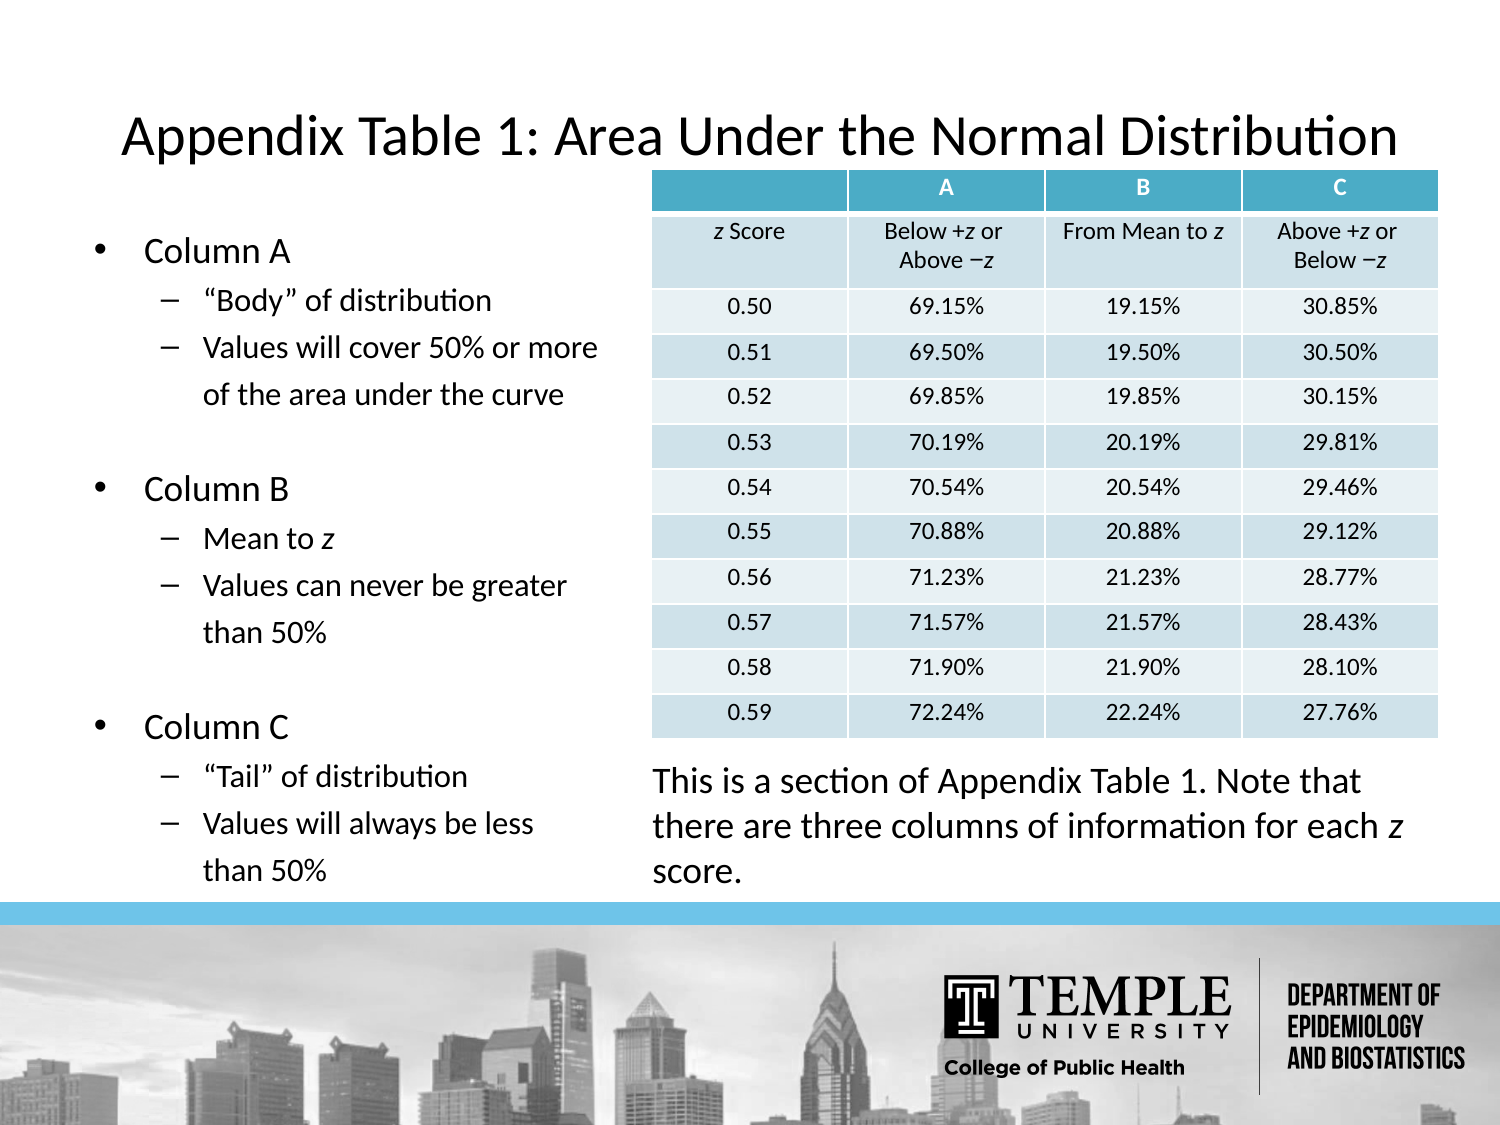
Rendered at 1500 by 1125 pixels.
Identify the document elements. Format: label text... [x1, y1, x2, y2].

table_cell 21.57% [1046, 605, 1241, 648]
table_cell 29.81% [1243, 425, 1438, 468]
title Appendix Table 1: Area Under the Normal Distribution [106, 53, 1422, 210]
table_cell 0.51 [652, 335, 847, 378]
table_cell 69.85% [849, 380, 1044, 423]
table_cell 0.57 [652, 605, 847, 648]
text_box This is a section of Appendix Table 1. Note that there are three columns of information for each z score. [637, 748, 1464, 899]
table_cell 28.43% [1243, 605, 1438, 648]
table_cell 21.23% [1046, 560, 1241, 603]
table_cell 19.85% [1046, 380, 1241, 423]
table_cell 20.54% [1046, 470, 1241, 513]
table_cell 30.15% [1243, 380, 1438, 423]
table_cell 0.52 [652, 380, 847, 423]
table_cell 0.59 [652, 695, 847, 738]
table_cell 30.50% [1243, 335, 1438, 378]
table_header B [1046, 170, 1241, 211]
table_cell From Mean to z [1046, 217, 1241, 288]
table_cell 29.46% [1243, 470, 1438, 513]
list Column A “Body” of distribution Values will cover 50% or more of the area under the curve Column B Mean to z Values can never be greater than 50% Column C “Tail” of distribution Values will always be less than 50% [78, 210, 617, 901]
table_cell 30.85% [1243, 290, 1438, 333]
table_cell 19.50% [1046, 335, 1241, 378]
table_header [652, 170, 847, 211]
table_cell 71.23% [849, 560, 1044, 603]
table_cell 70.19% [849, 425, 1044, 468]
table_cell 0.50 [652, 290, 847, 333]
picture [0, 902, 1500, 1125]
table_cell 71.90% [849, 650, 1044, 693]
table_cell 0.53 [652, 425, 847, 468]
table_cell 27.76% [1243, 695, 1438, 738]
table_cell Below +z or Above −z [849, 217, 1044, 288]
table_cell 71.57% [849, 605, 1044, 648]
table_cell z Score [652, 217, 847, 288]
table_cell 19.15% [1046, 290, 1241, 333]
table_cell 70.54% [849, 470, 1044, 513]
table_cell 29.12% [1243, 515, 1438, 558]
table_cell Above +z or Below −z [1243, 217, 1438, 288]
table_cell 28.10% [1243, 650, 1438, 693]
table_cell 70.88% [849, 515, 1044, 558]
table_cell 20.88% [1046, 515, 1241, 558]
table_cell 72.24% [849, 695, 1044, 738]
table_cell 69.15% [849, 290, 1044, 333]
table_cell 0.58 [652, 650, 847, 693]
table_cell 22.24% [1046, 695, 1241, 738]
table_cell 20.19% [1046, 425, 1241, 468]
table_cell 69.50% [849, 335, 1044, 378]
table_cell 0.54 [652, 470, 847, 513]
table_header C [1243, 170, 1438, 211]
table_header A [849, 170, 1044, 211]
table_cell 21.90% [1046, 650, 1241, 693]
table_cell 0.55 [652, 515, 847, 558]
table_cell 0.56 [652, 560, 847, 603]
table_cell 28.77% [1243, 560, 1438, 603]
